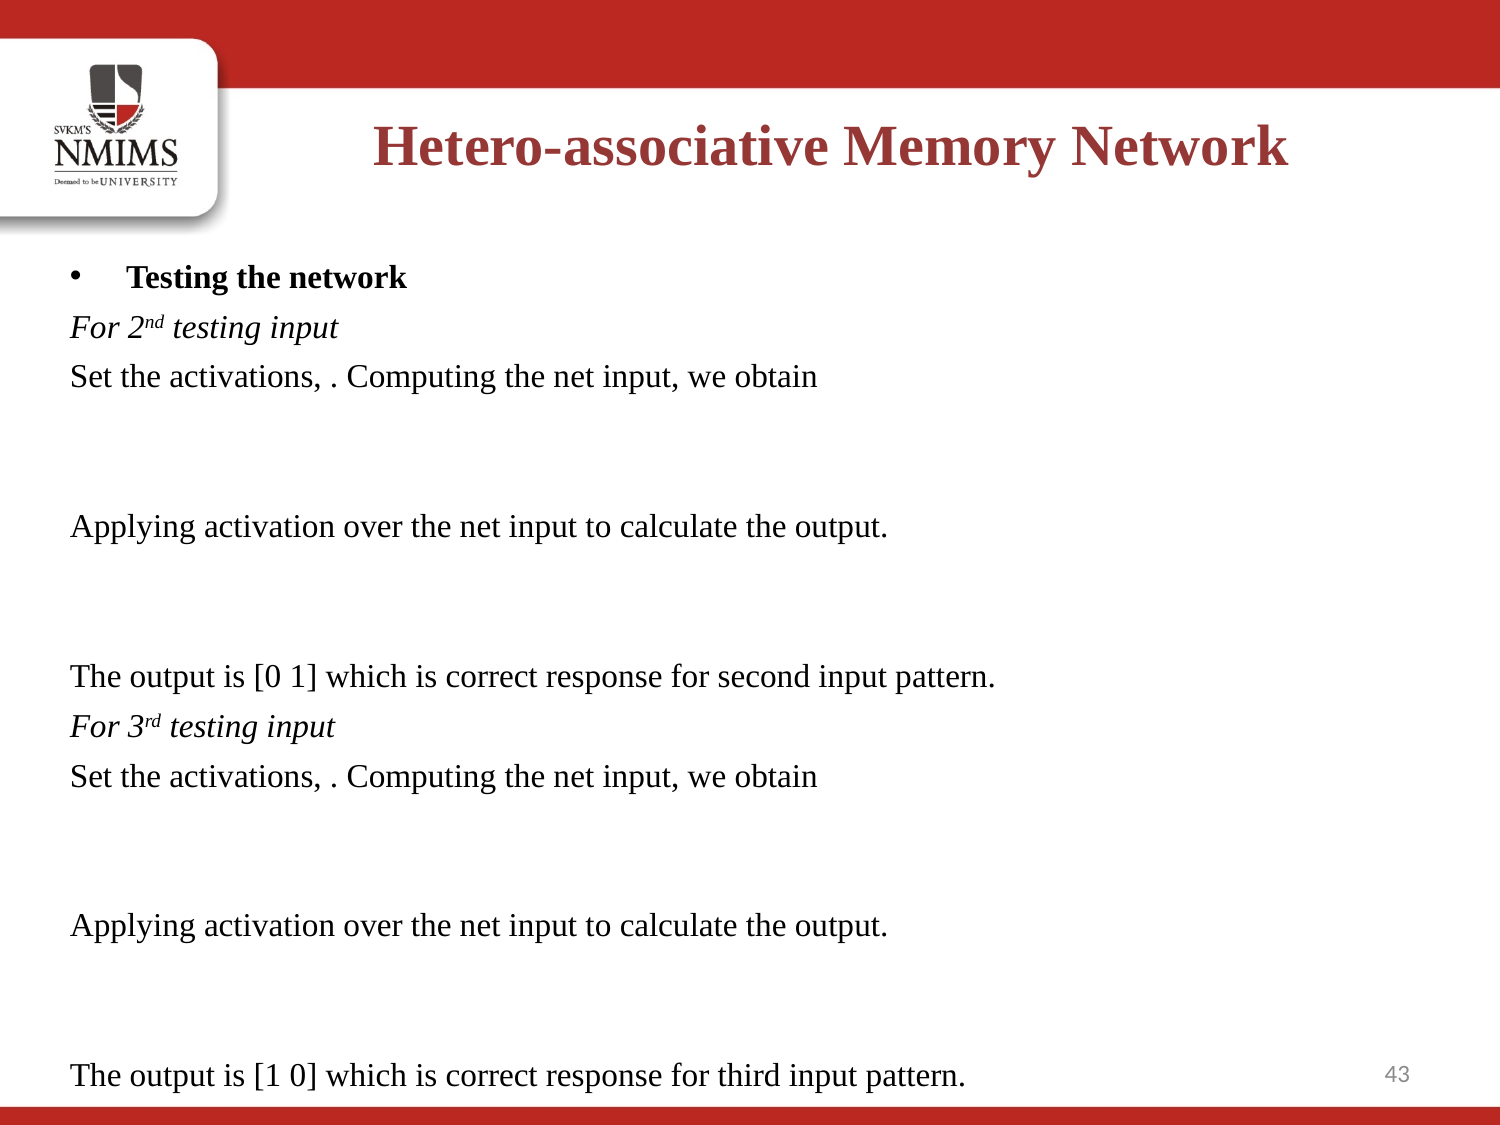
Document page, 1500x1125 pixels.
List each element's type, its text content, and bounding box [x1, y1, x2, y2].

picture [0, 0, 1500, 1125]
text_box Hetero-associative Memory Network [237, 99, 1425, 185]
slide_number 43 [1074, 1042, 1425, 1103]
